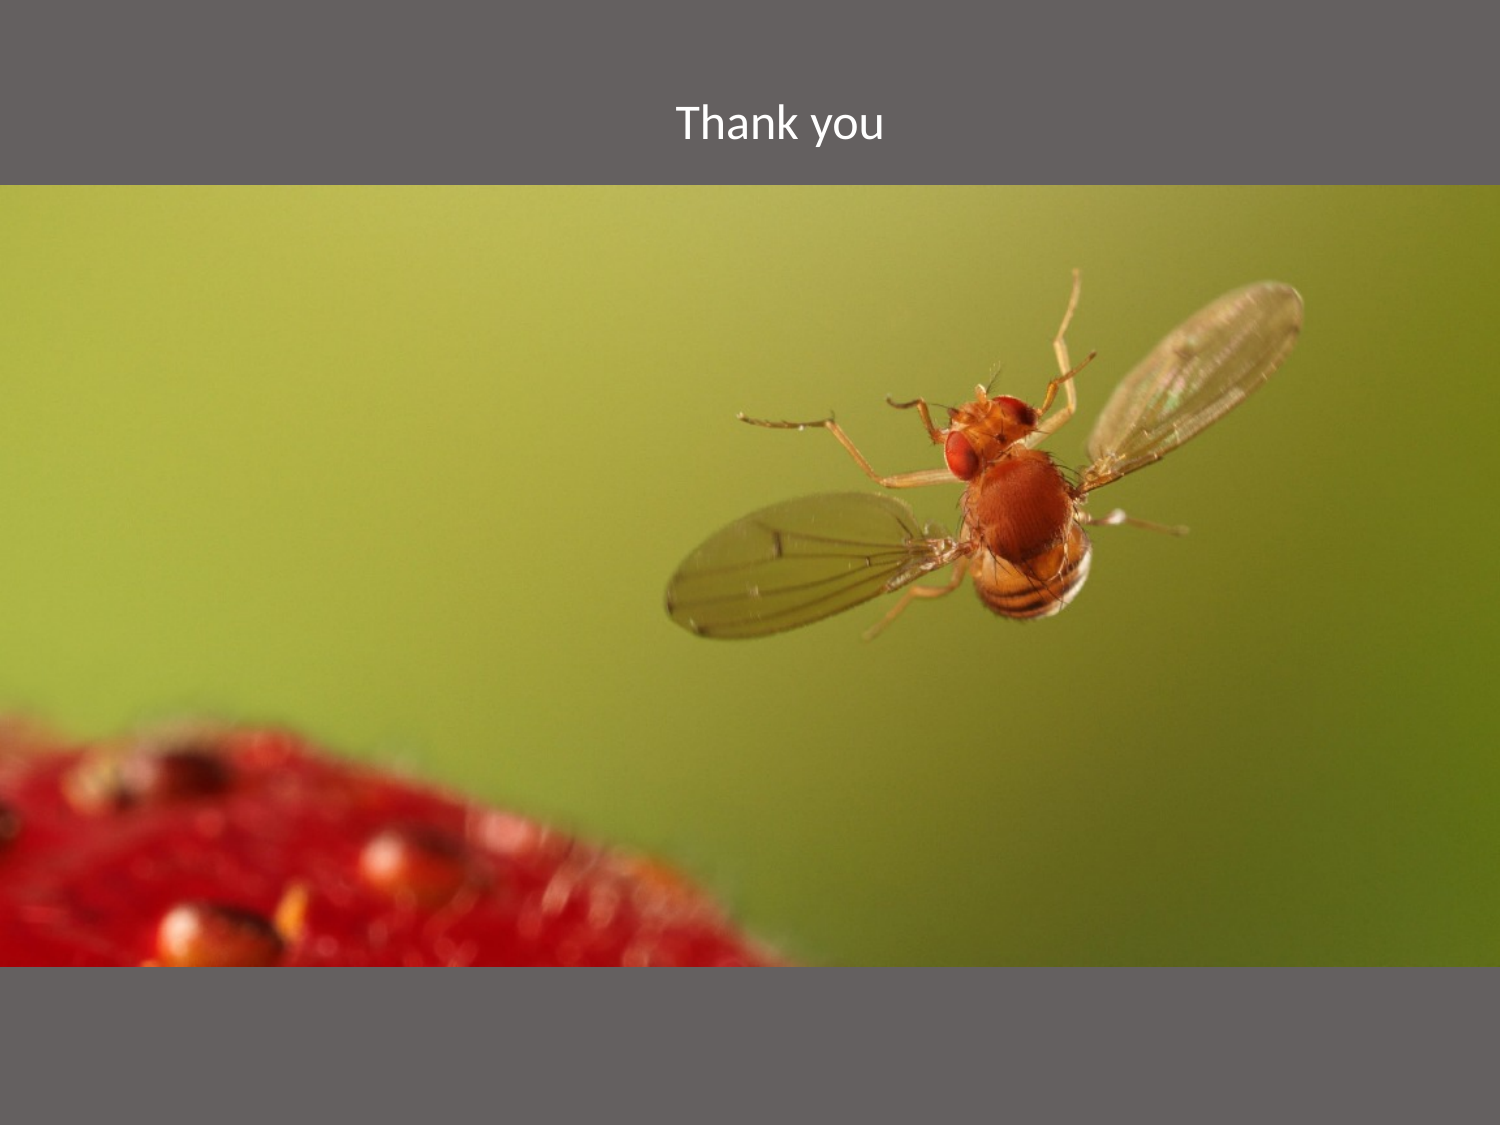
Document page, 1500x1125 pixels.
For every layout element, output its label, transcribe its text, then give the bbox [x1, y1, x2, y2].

text_box [0, 967, 1500, 1125]
text_box [0, 0, 1500, 185]
text_box Thank you [660, 82, 1183, 157]
picture [0, 185, 1500, 967]
